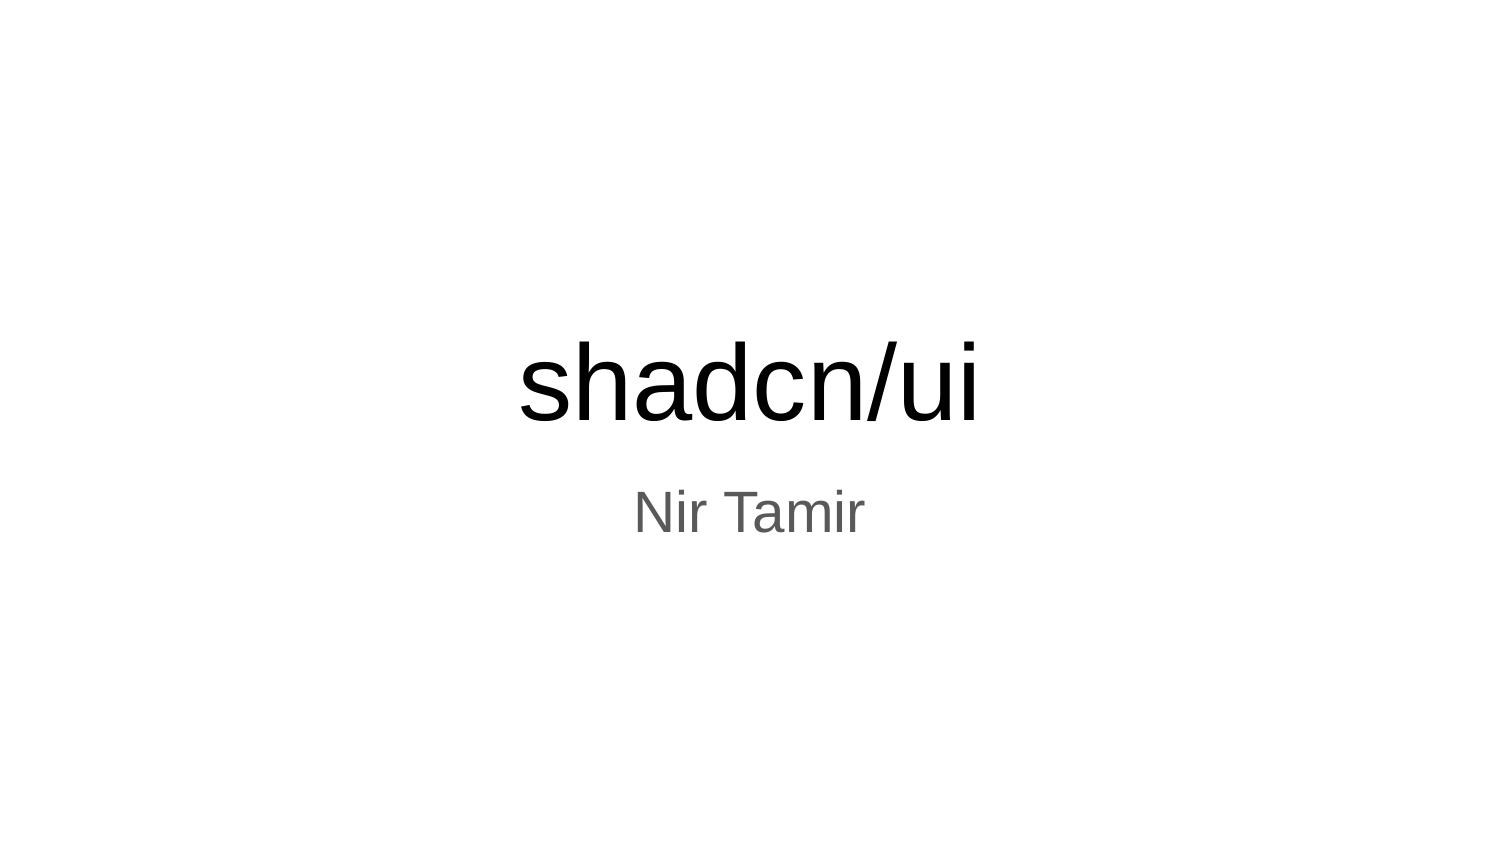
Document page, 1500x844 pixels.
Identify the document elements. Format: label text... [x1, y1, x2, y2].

title shadcn/ui [51, 122, 1449, 459]
subtitle Nir Tamir [51, 464, 1449, 595]
